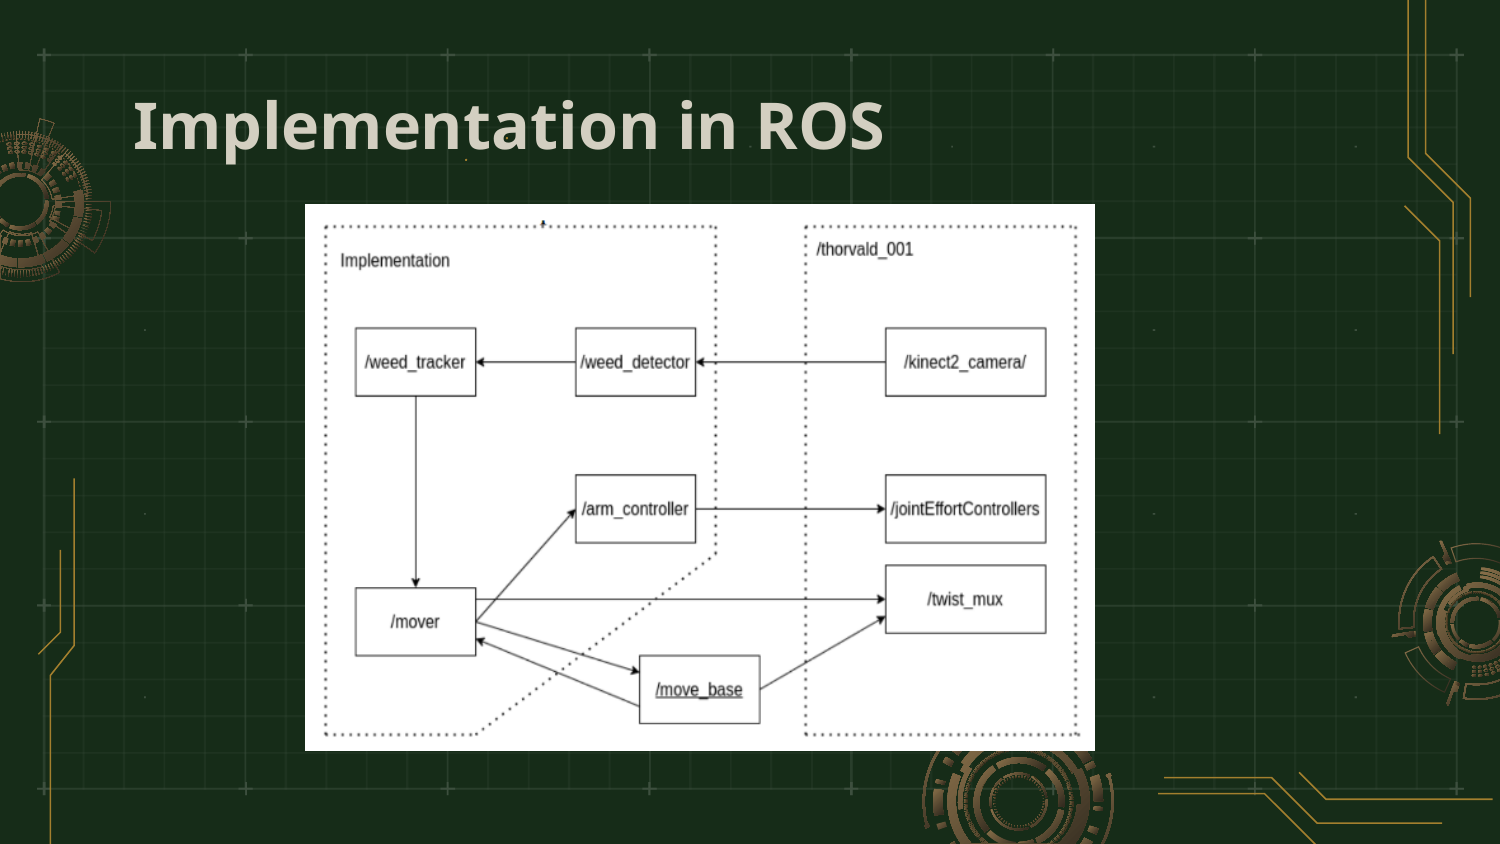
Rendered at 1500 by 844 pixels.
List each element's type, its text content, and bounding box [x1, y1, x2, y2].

picture [304, 204, 1095, 751]
title Implementation in ROS [118, 69, 1382, 174]
